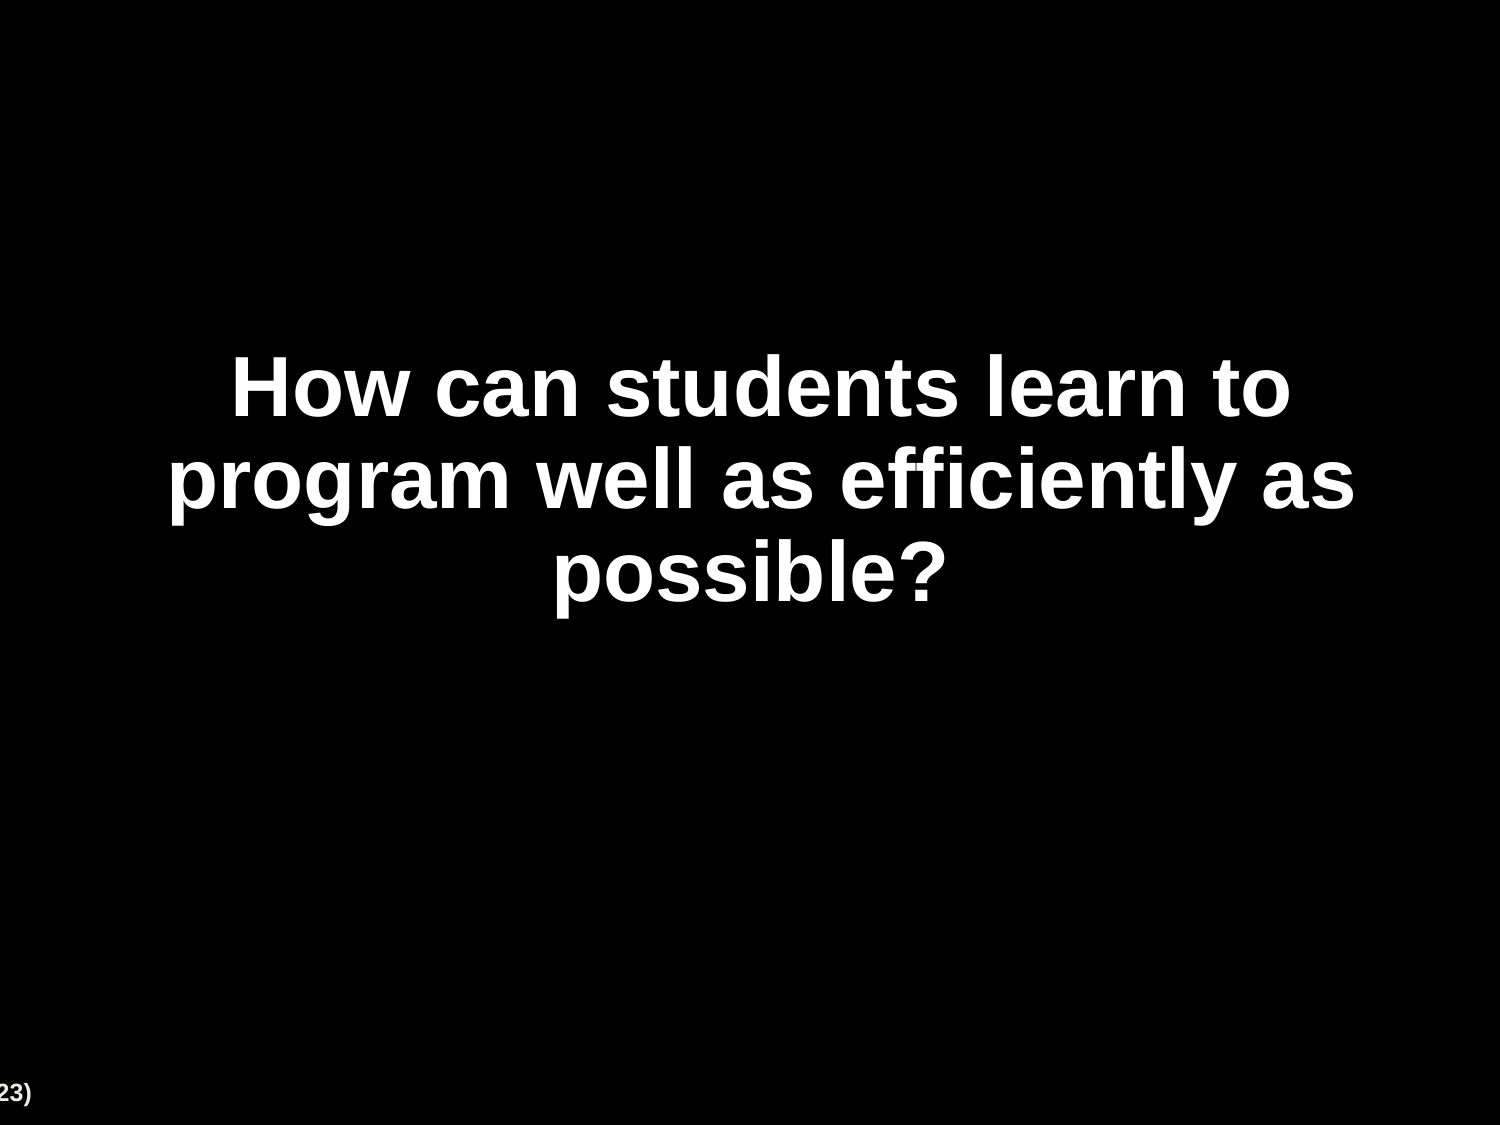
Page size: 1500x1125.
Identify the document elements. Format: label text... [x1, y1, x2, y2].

title How can students learn to program well as efficiently as possible? [36, 224, 1488, 738]
